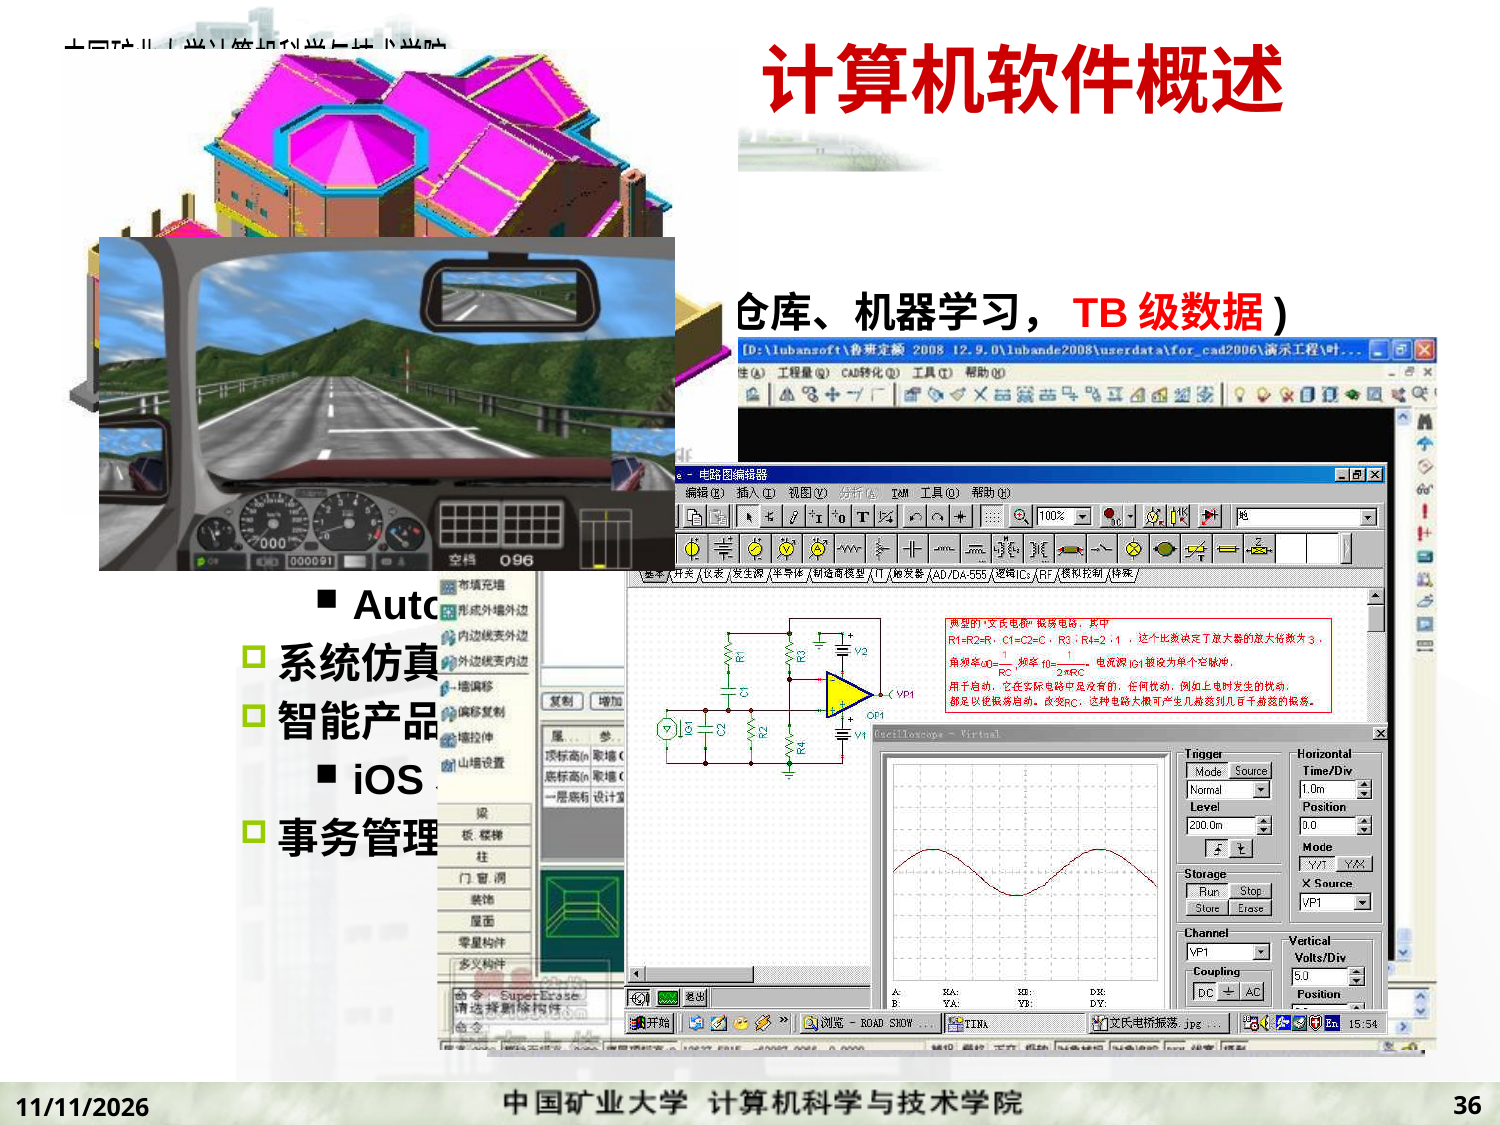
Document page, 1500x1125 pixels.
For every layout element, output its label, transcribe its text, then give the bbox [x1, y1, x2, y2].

picture [62, 0, 1438, 1057]
list 1.1.4 软件分类 应用软件： 商业数据处理软件(数据仓库、机器学习，TB级数据) SPSS、SAS、MS Analysis Service...... 工程与科学计算软件 MATLAB、鲁班算量 计算机辅助设计(CAD)／制造(CAM)软件 AutoCAD 系统仿真软件 智能产品嵌入软件 iOS、ANDROID 事务管理、办公自动化软件（OA） [74, 522, 432, 979]
title 1.1 计算机软件概述 [478, 14, 1426, 141]
slide_number 36 [1364, 1082, 1500, 1125]
list 1.1.4 软件分类 应用软件： 商业数据处理软件(数据仓库、机器学习，TB级数据) SPSS、SAS、MS Analysis Service...... 工程与科学计算软件 MATLAB、鲁班算量 计算机辅助设计(CAD)／制造(CAM)软件 AutoCAD 系统仿真软件 智能产品嵌入软件 iOS、ANDROID 事务管理、办公自动化软件（OA） [741, 146, 1426, 335]
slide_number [0, 1083, 313, 1125]
picture [0, 1082, 1364, 1125]
